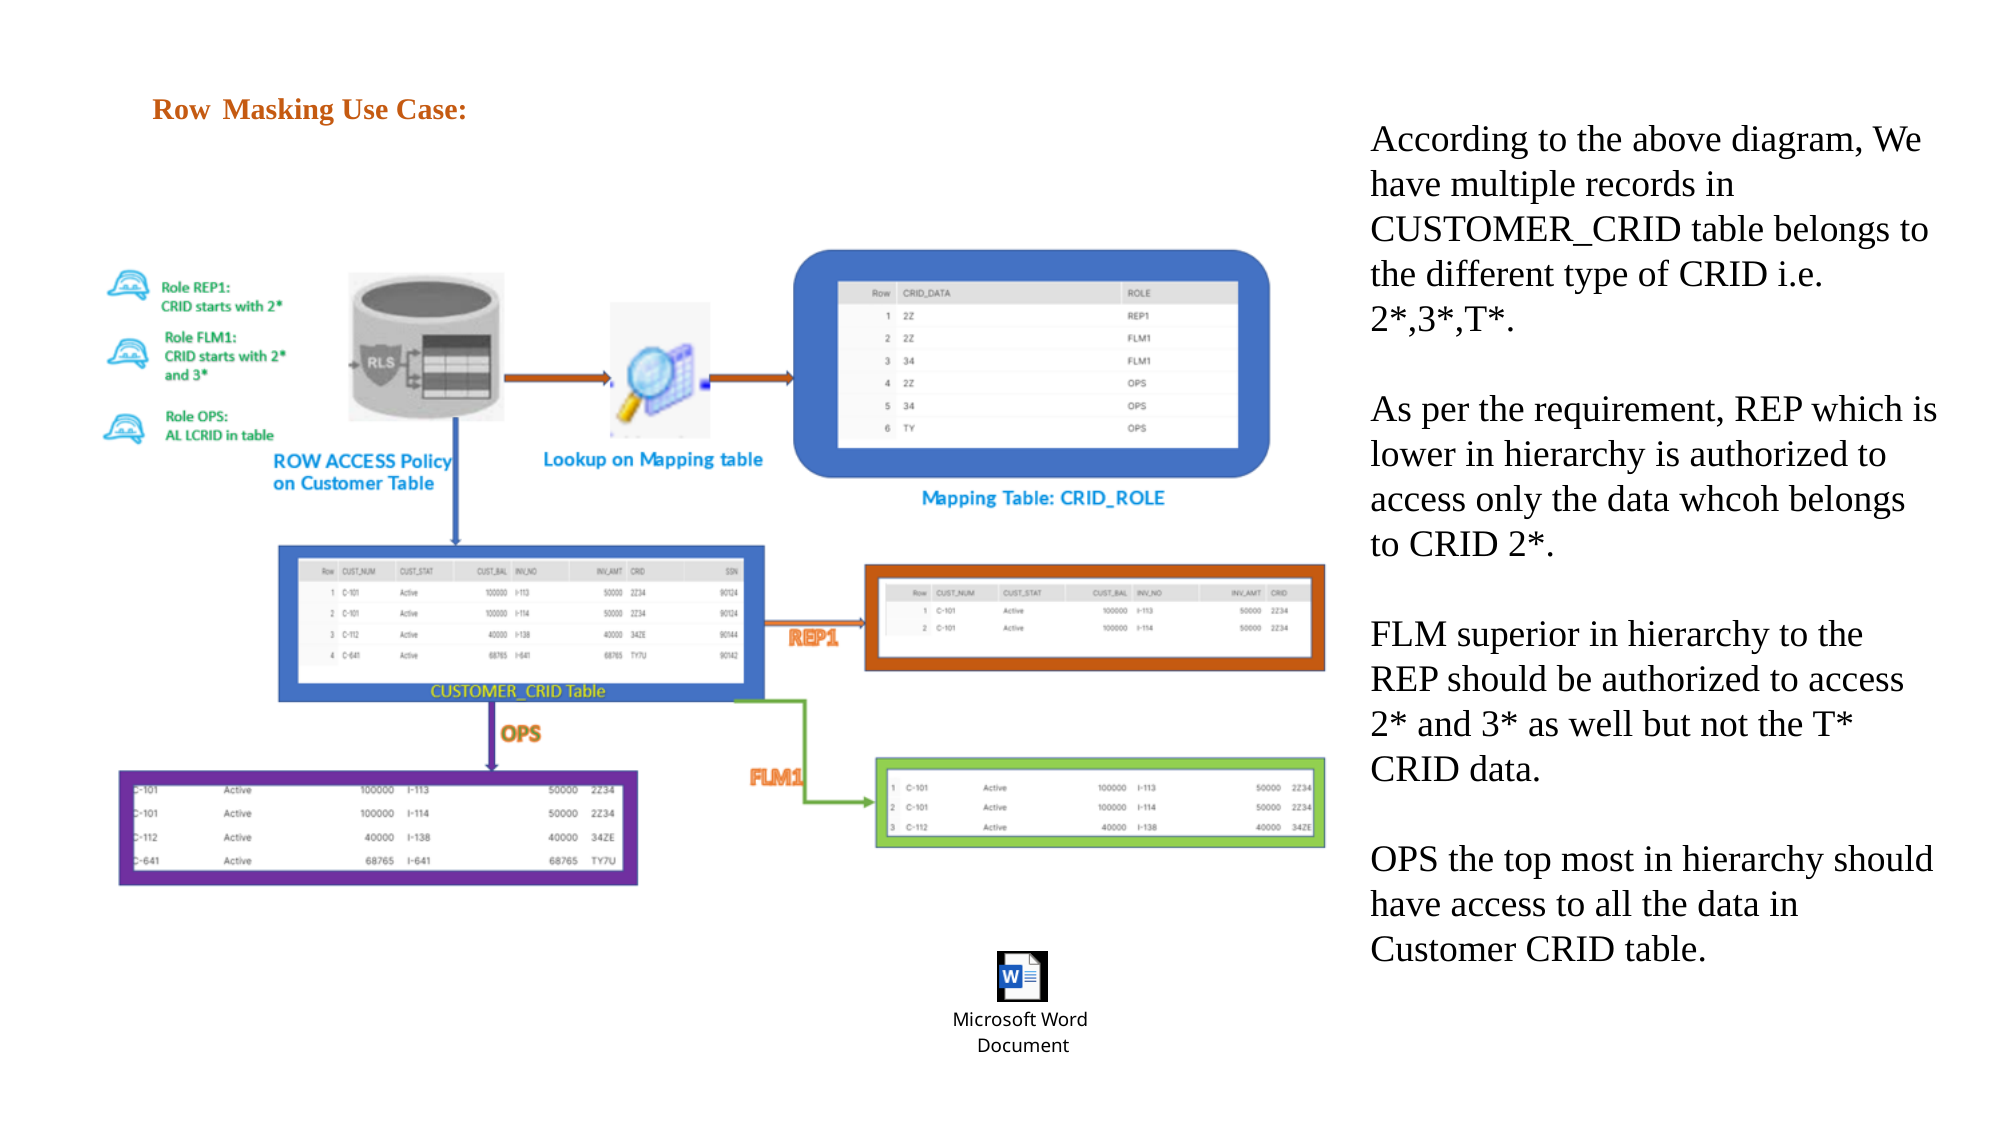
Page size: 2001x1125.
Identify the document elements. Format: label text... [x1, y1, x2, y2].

text_box According to the above diagram, We have multiple records in CUSTOMER_CRID table belongs to the different type of CRID i.e. 2*,3*,T*. As per the requirement, REP which is lower in hierarchy is authorized to access only the data whcoh belongs to CRID 2*. FLM superior in hierarchy to the REP should be authorized to access 2* and 3* as well but not the T* CRID data. OPS the top most in hierarchy should have access to all the data in Customer CRID table. [1355, 106, 1954, 1022]
text_box Row Masking Use Case: [137, 40, 1863, 173]
picture [65, 210, 1356, 915]
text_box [947, 951, 1098, 1085]
